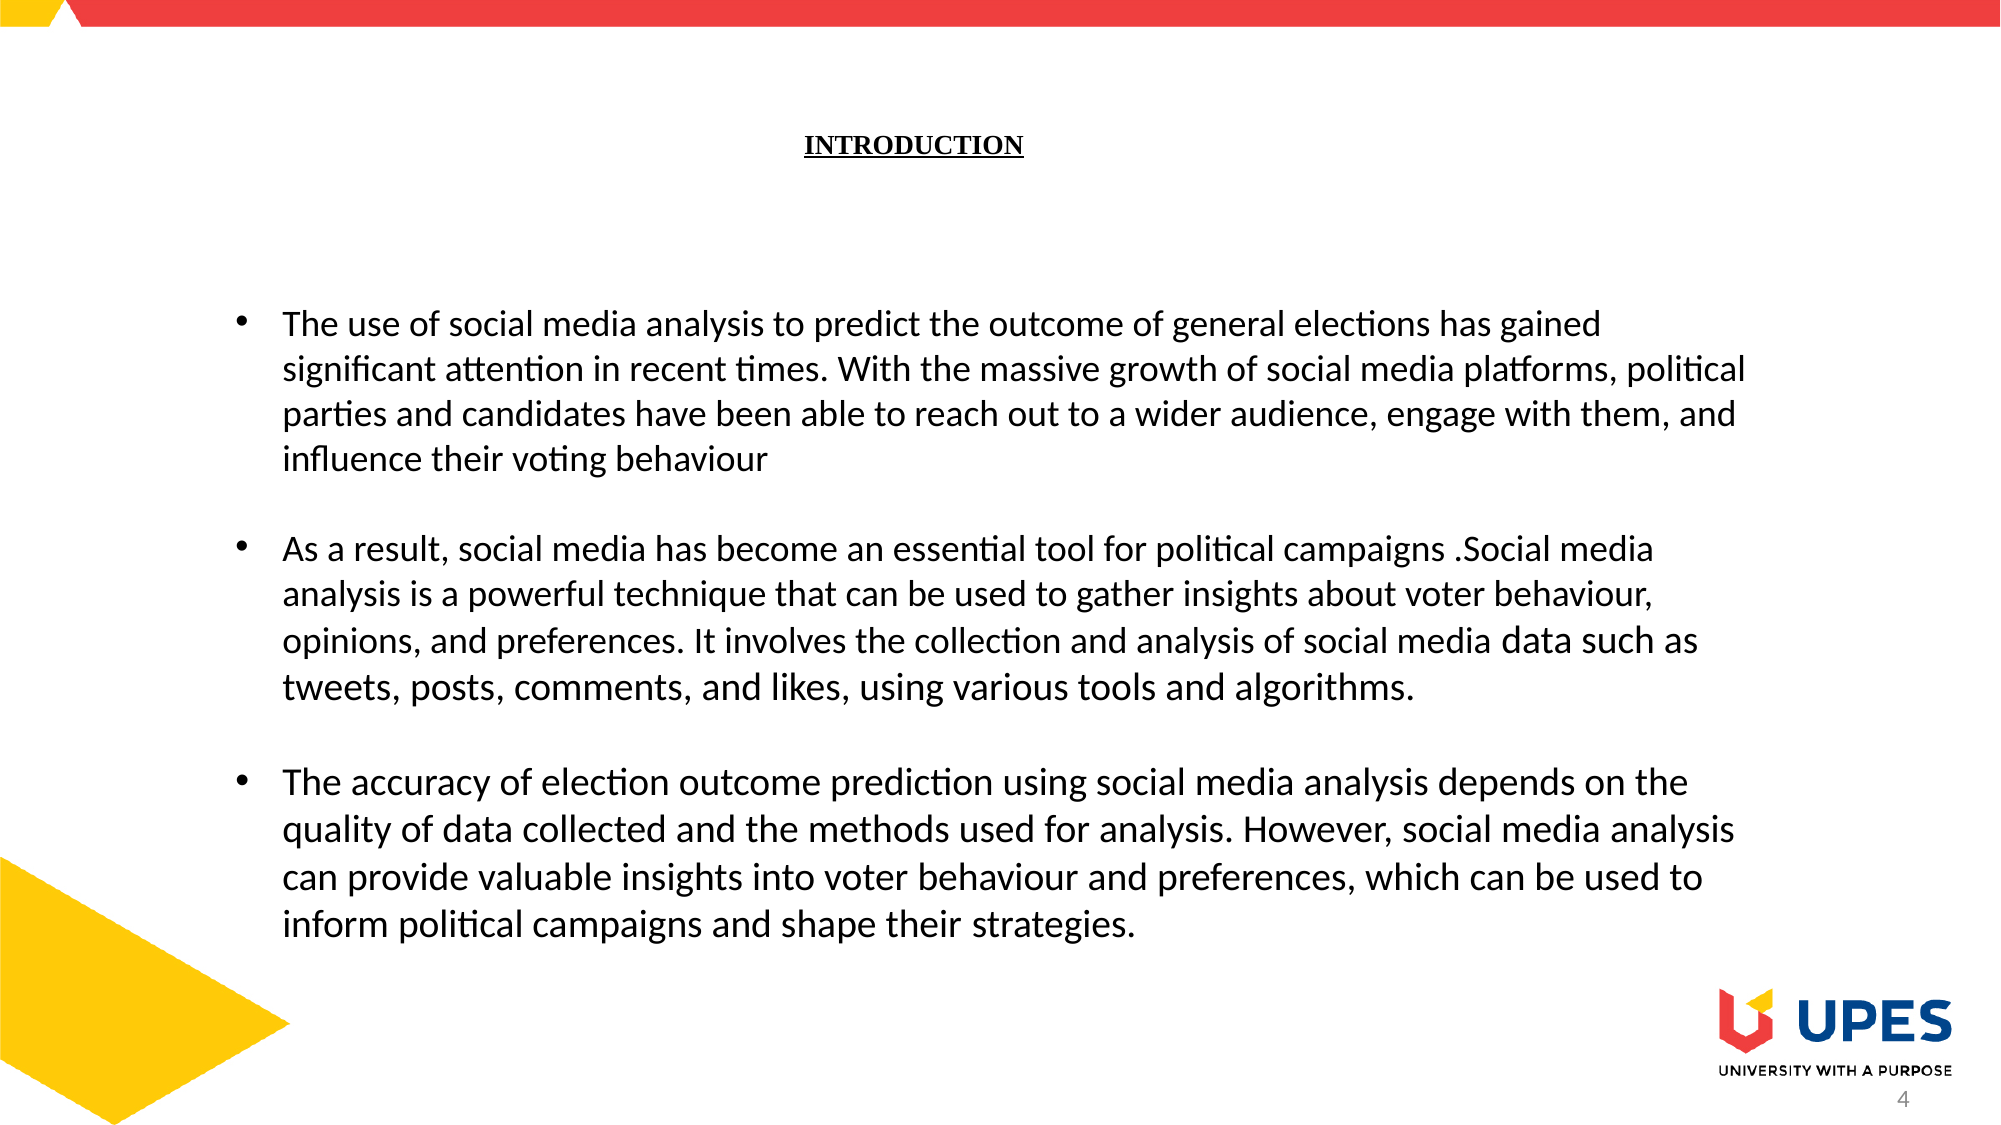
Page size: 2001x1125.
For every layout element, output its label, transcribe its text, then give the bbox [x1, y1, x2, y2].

text_box The use of social media analysis to predict the outcome of general elections has gained significant attention in recent times. With the massive growth of social media platforms, political parties and candidates have been able to reach out to a wider audience, engage with them, and influence their voting behaviour As a result, social media has become an essential tool for political campaigns .Social media analysis is a powerful technique that can be used to gather insights about voter behaviour, opinions, and preferences. It involves the collection and analysis of social media data such as tweets, posts, comments, and likes, using various tools and algorithms. The accuracy of election outcome prediction using social media analysis depends on the quality of data collected and the methods used for analysis. However, social media analysis can provide valuable insights into voter behaviour and preferences, which can be used to inform political campaigns and shape their strategies. [220, 291, 1780, 954]
title INTRODUCTION [0, 118, 2000, 168]
picture [0, 0, 2001, 1125]
